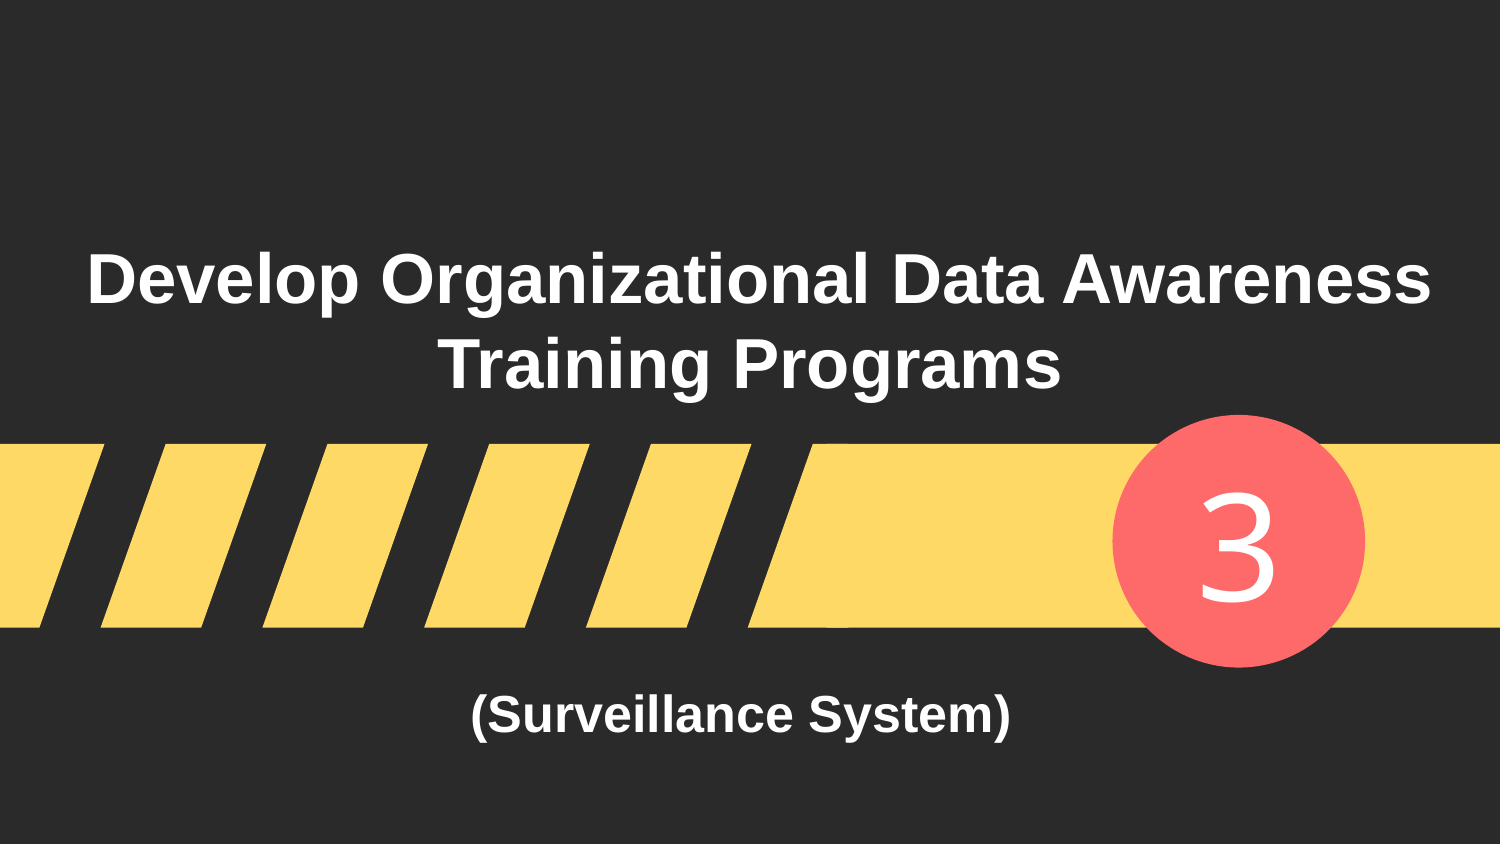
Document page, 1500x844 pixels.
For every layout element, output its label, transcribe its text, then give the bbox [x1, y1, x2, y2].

text_box [1160, 414, 1317, 442]
subtitle (Surveillance System) [455, 667, 1113, 756]
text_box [0, 443, 1500, 628]
text_box [1155, 636, 1323, 668]
title Develop Organizational Data Awareness Training Programs [18, 243, 1483, 418]
